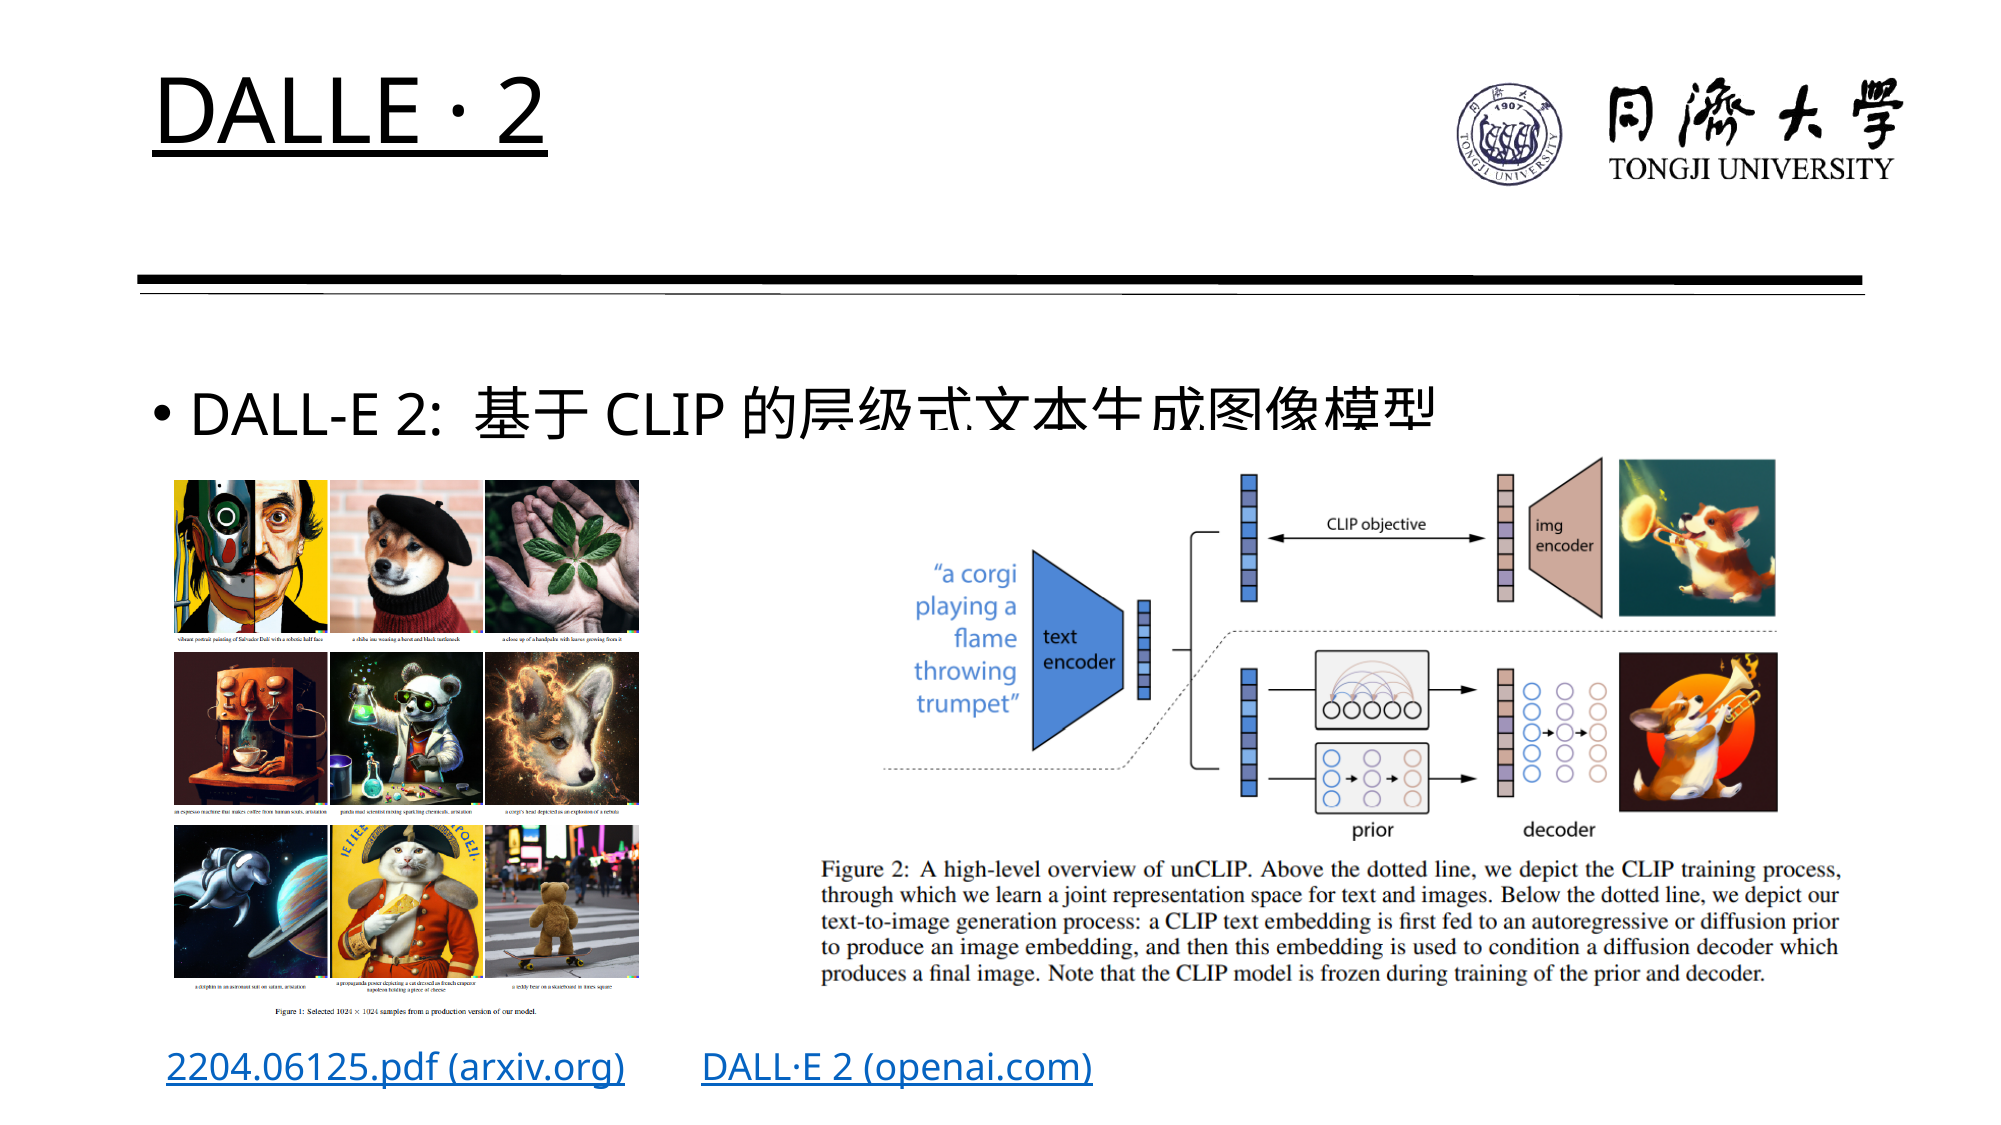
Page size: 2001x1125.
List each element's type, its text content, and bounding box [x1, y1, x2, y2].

text_box 2204.06125.pdf (arxiv.org) [151, 1035, 640, 1102]
list DALL-E 2: 基于CLIP的层级式文本生成图像模型 [137, 299, 1756, 1014]
picture [1428, 23, 1958, 250]
picture [810, 430, 1848, 997]
text_box DALL·E 2 (openai.com) [686, 1035, 1108, 1102]
title DALLE · 2 [137, 59, 1863, 278]
picture [168, 474, 643, 1025]
